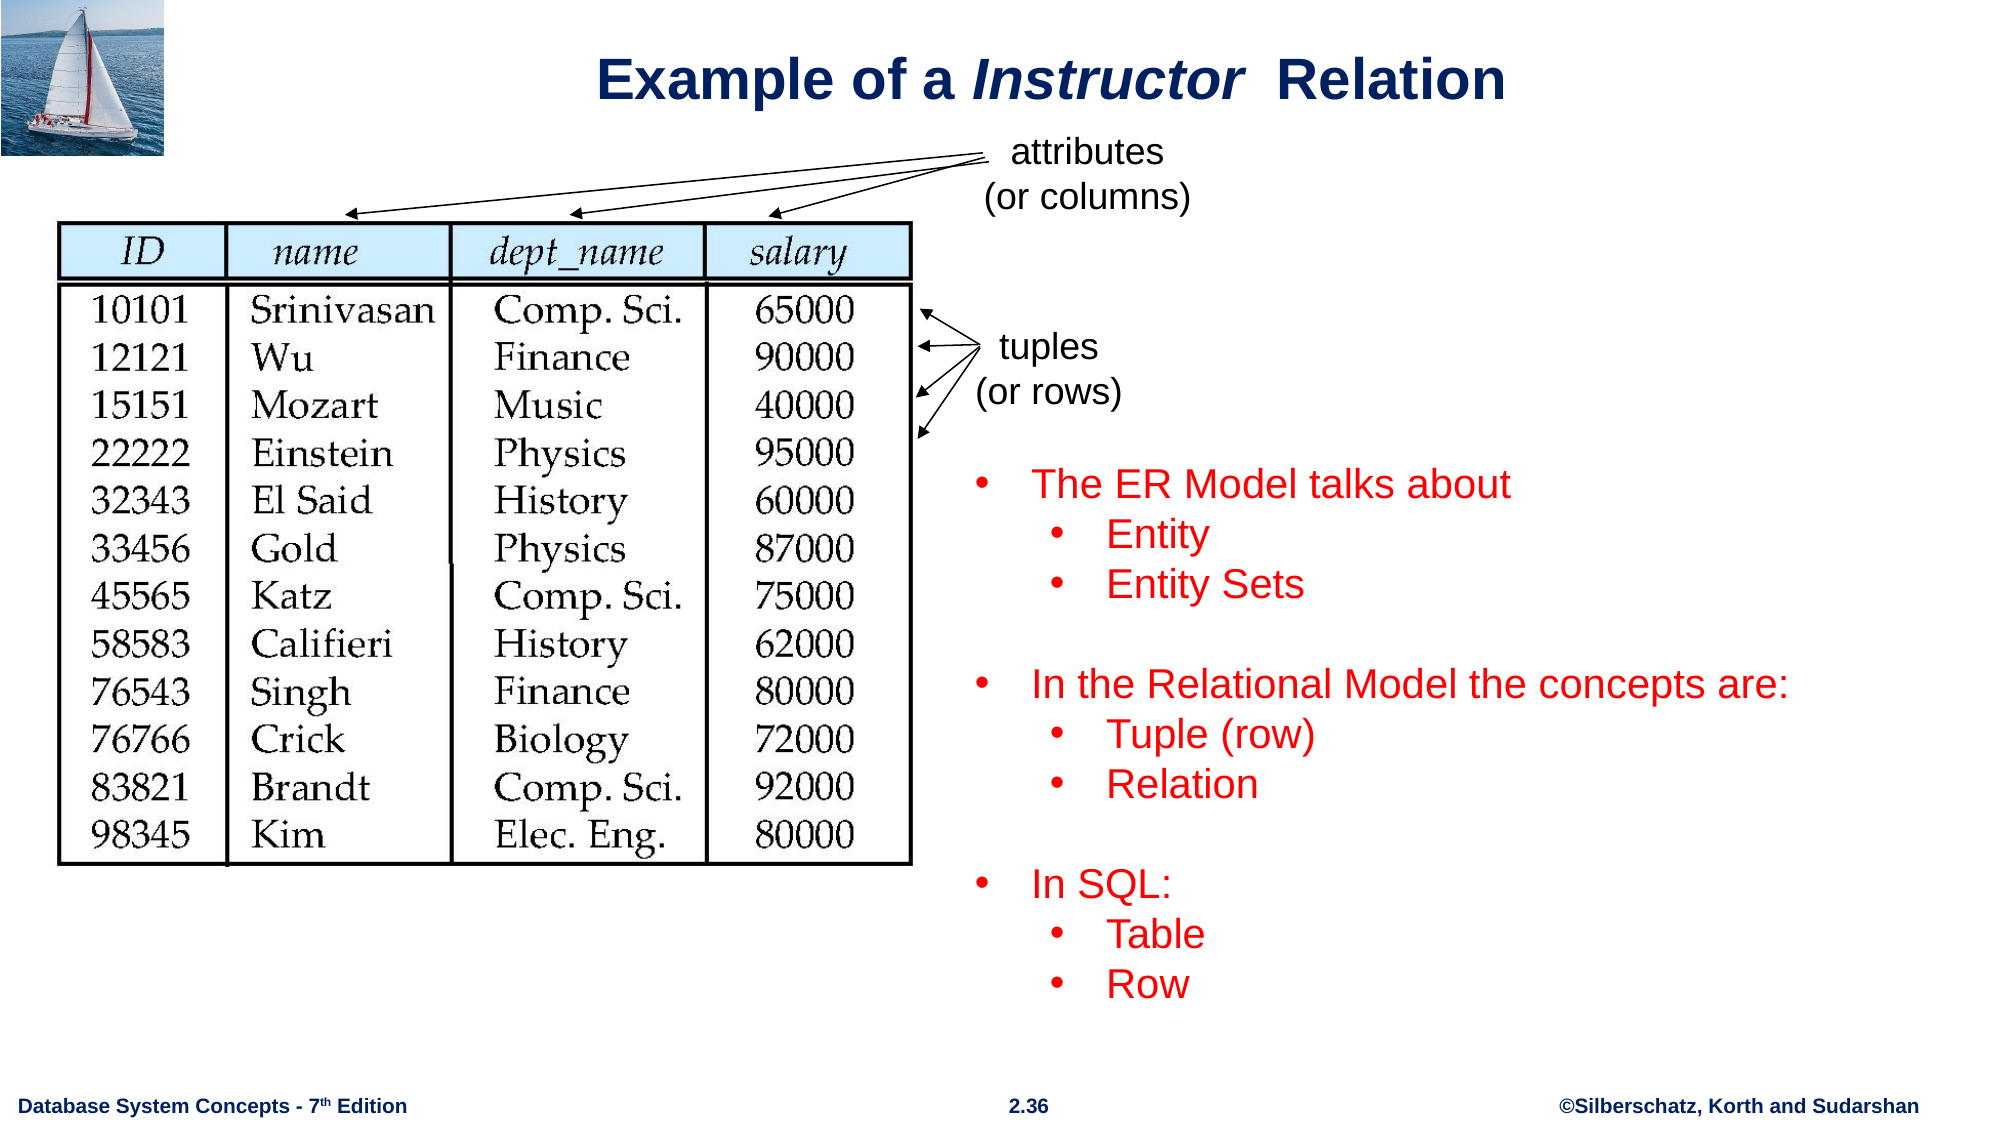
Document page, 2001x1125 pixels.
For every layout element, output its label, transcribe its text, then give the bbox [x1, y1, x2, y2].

text_box attributes (or columns) [968, 119, 1207, 224]
text_box [924, 346, 981, 396]
text_box [924, 347, 981, 436]
text_box [344, 152, 983, 215]
text_box [924, 339, 979, 353]
text_box [924, 308, 981, 345]
text_box [769, 157, 986, 215]
picture [50, 216, 919, 869]
text_box [569, 167, 945, 215]
picture [1, 0, 164, 156]
title Example of a Instructor Relation [167, 18, 1935, 120]
text_box tuples (or rows) [960, 314, 1138, 419]
text_box The ER Model talks about Entity Entity Sets In the Relational Model the concepts are: Tuple (row) Relation In SQL: Table Row [960, 449, 1978, 1015]
